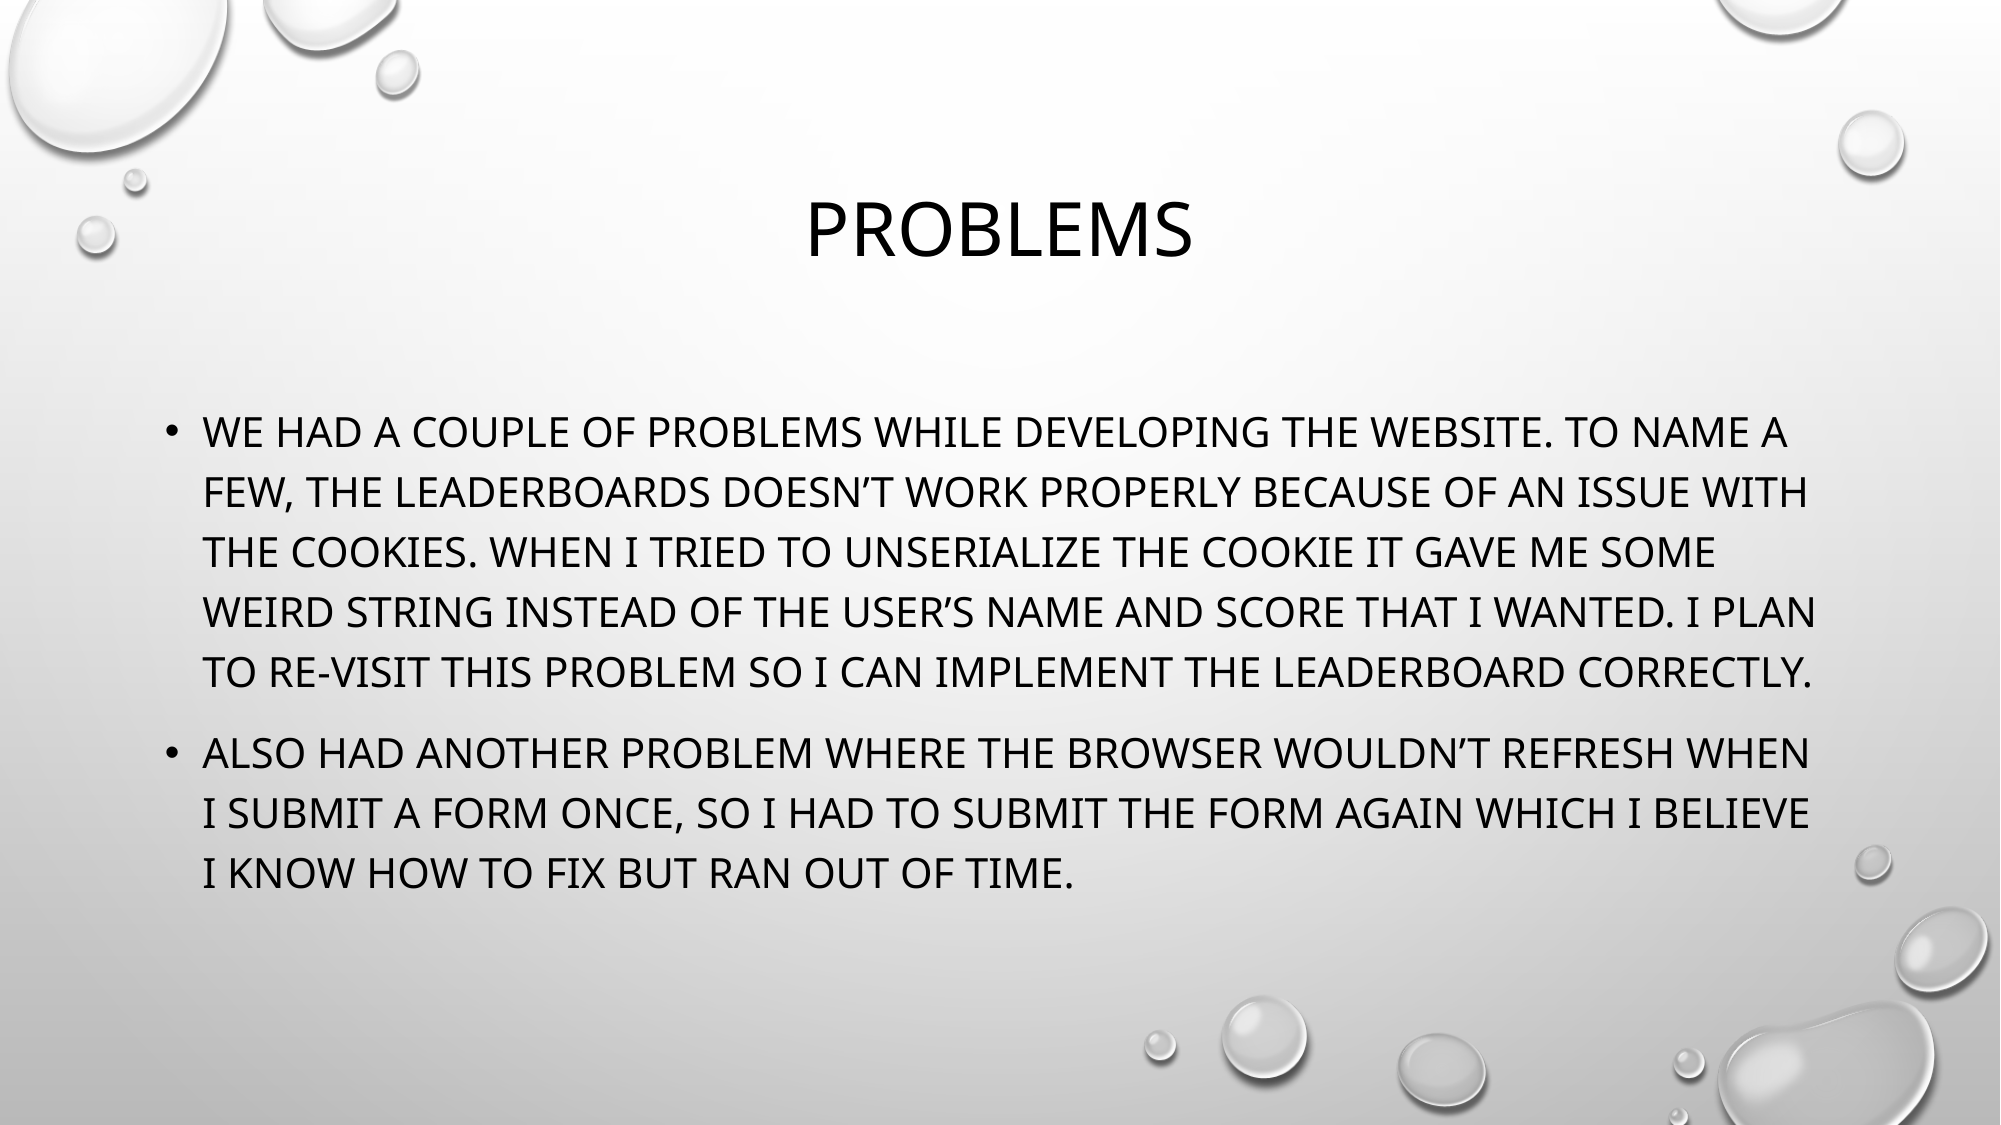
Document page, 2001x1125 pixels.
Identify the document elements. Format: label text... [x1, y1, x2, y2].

picture [0, 0, 2000, 1125]
list We had a couple of problems while developing the website. To name a few, the leaderboards doesn’t work properly because of an issue with the cookies. When I tried to unserialize the cookie it gave me some weird string instead of the user’s name and score that I wanted. I plan to re-visit this problem so I can implement the leaderboard correctly. Also had another problem where the browser wouldn’t refresh when I submit a form once, so I had to submit the form again which I believe I know how to fix but ran out of time. [149, 388, 1850, 950]
title Problems [149, 101, 1851, 364]
